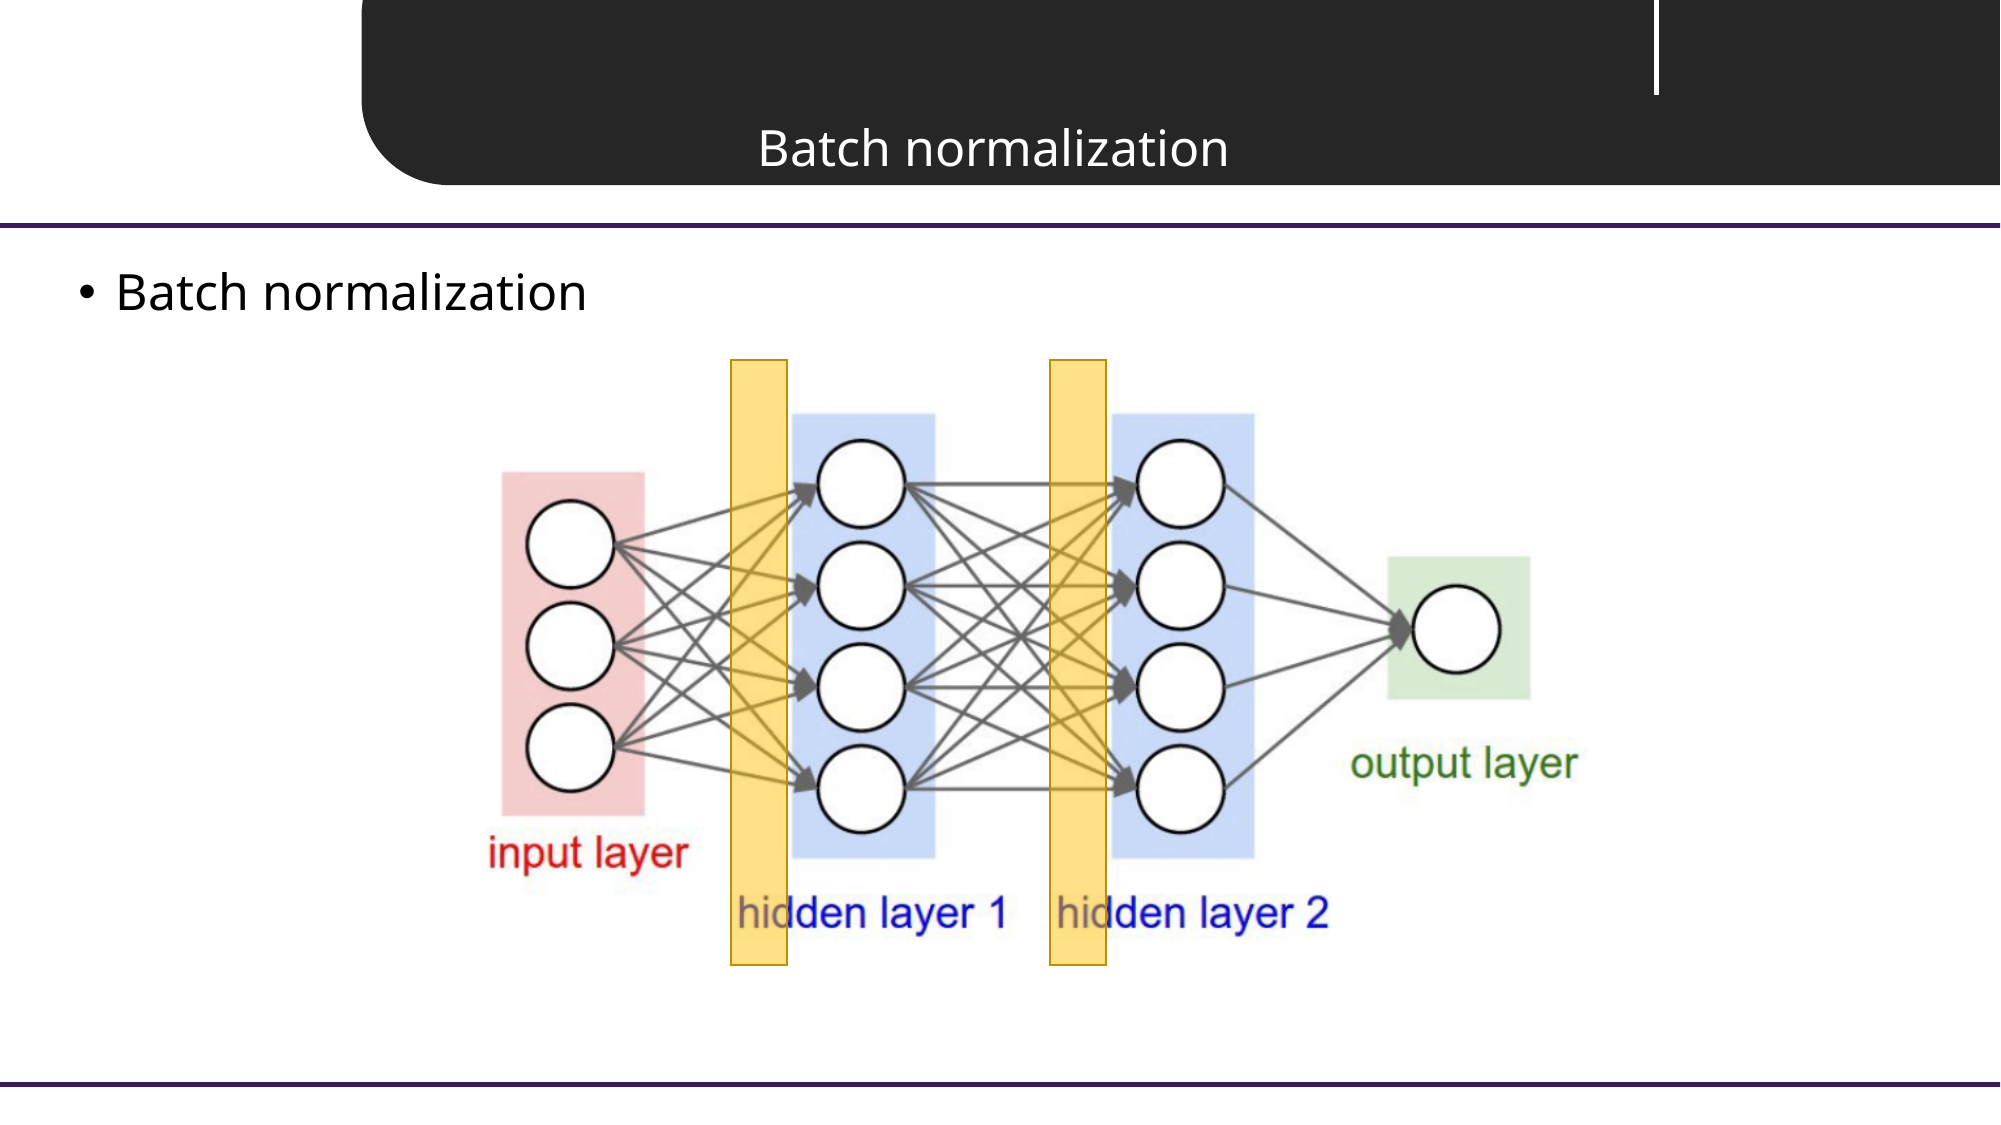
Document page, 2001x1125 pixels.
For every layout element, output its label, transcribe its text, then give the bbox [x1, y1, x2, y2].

list Batch normalization [63, 259, 1937, 1066]
text_box [730, 359, 788, 388]
picture [486, 388, 1618, 984]
text_box [1049, 359, 1107, 388]
text_box Unit 05 ㅣ Batch normalization [417, 118, 1386, 176]
